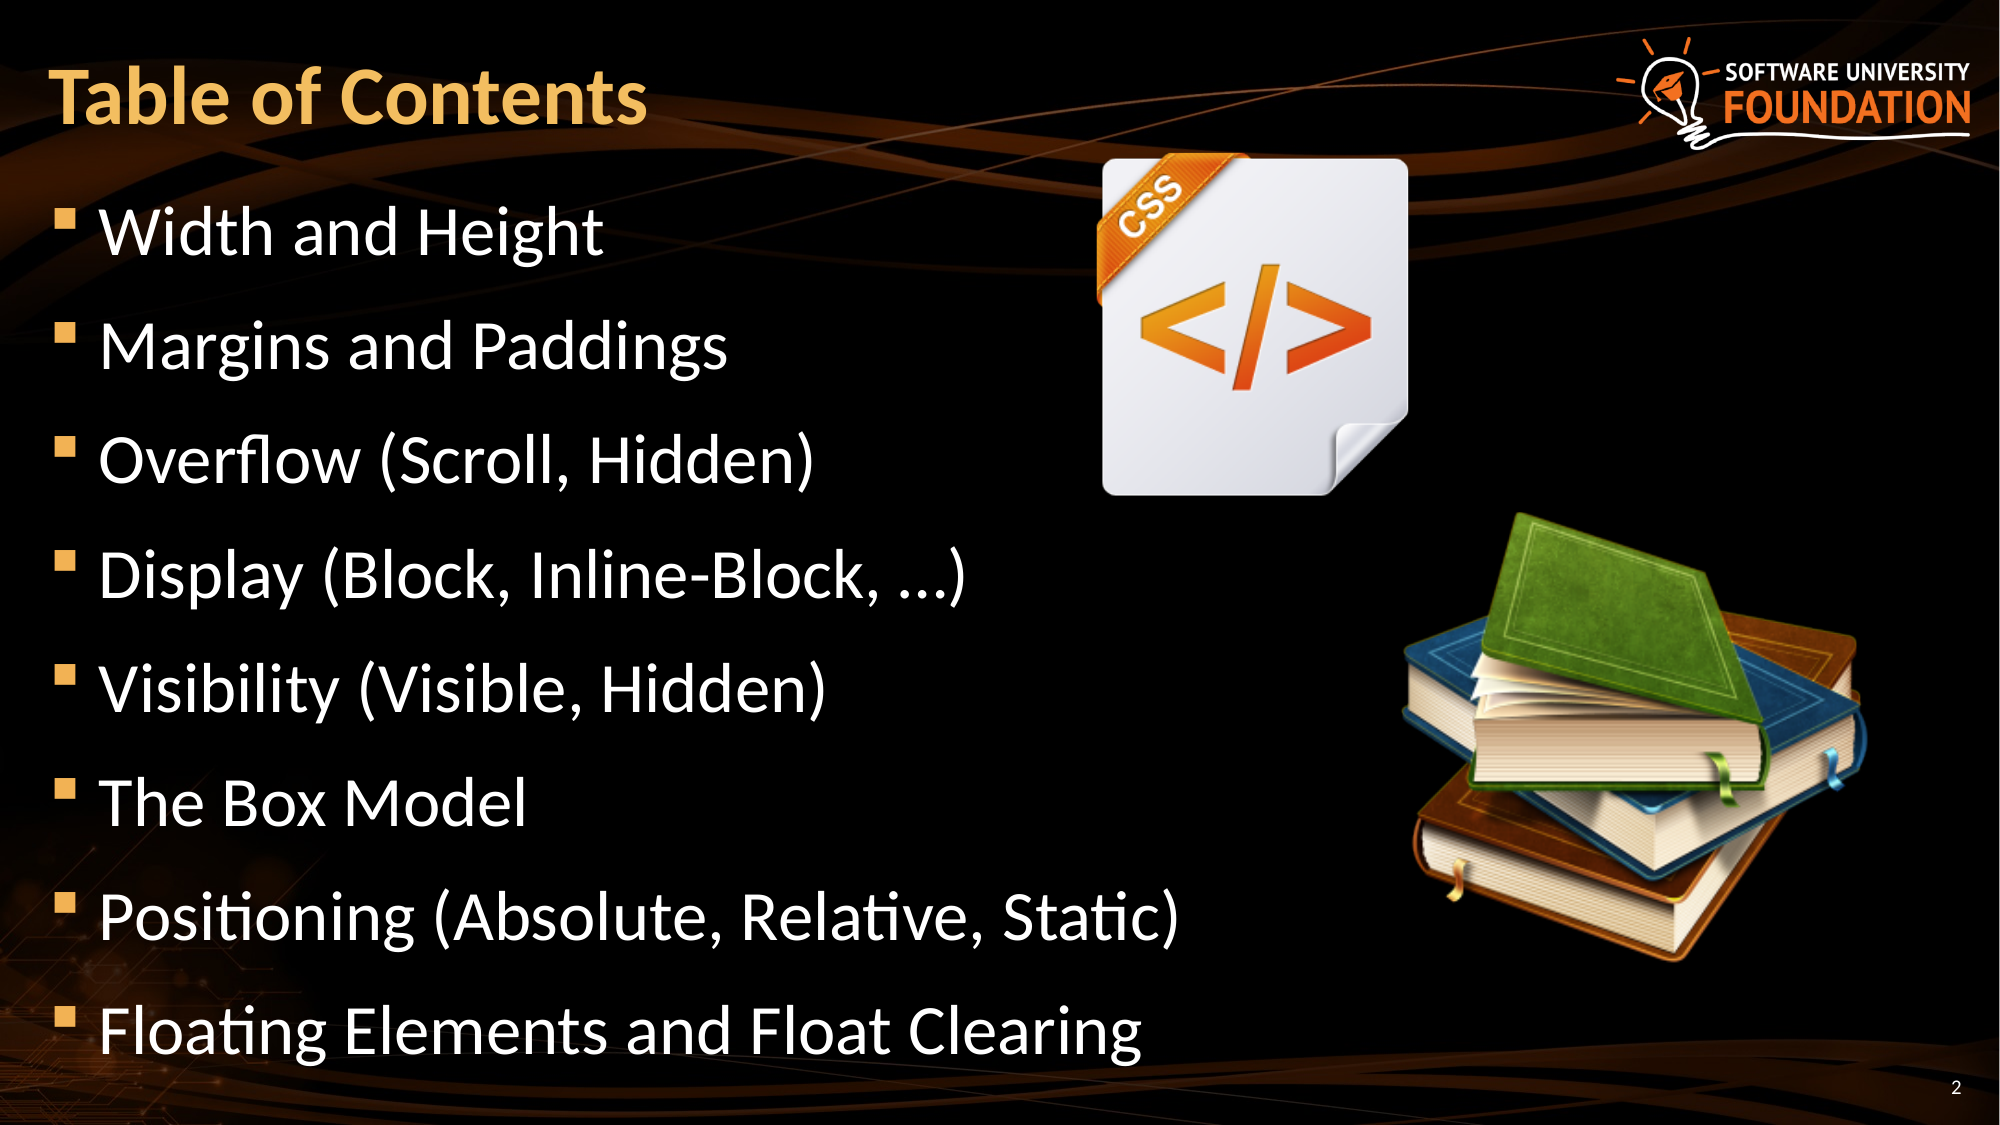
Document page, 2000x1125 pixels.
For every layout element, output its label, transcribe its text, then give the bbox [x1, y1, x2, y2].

title Table of Contents [30, 6, 1602, 189]
slide_number 2 [1897, 1070, 1968, 1103]
list Width and Height Margins and Paddings Overflow (Scroll, Hidden) Display (Block, Inline-Block, …) Visibility (Visible, Hidden) The Box Model Positioning (Absolute, Relative, Static) Floating Elements and Float Clearing [31, 174, 1968, 1103]
picture [0, 0, 2000, 1125]
